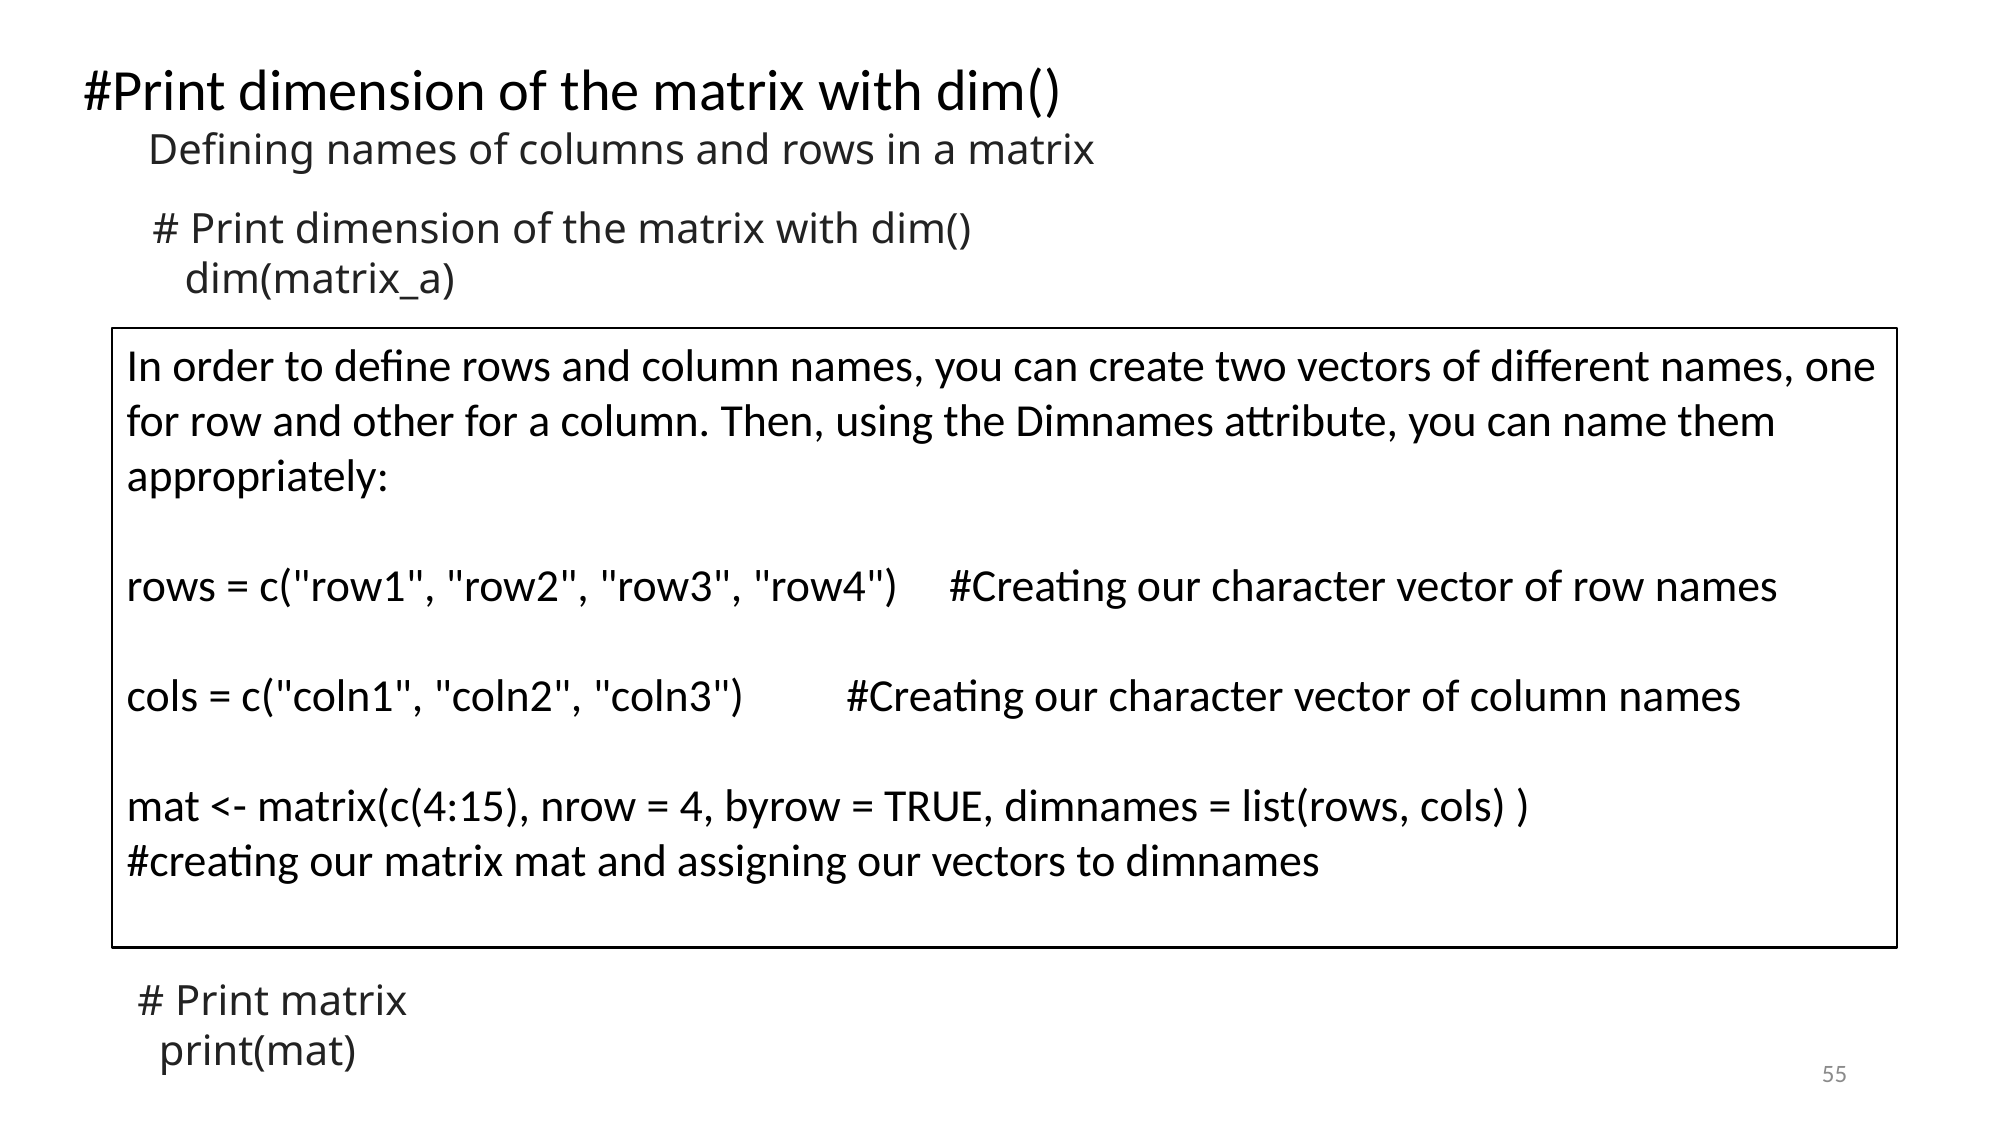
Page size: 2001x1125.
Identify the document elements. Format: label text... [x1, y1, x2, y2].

text_box # Print matrix print(mat) [111, 966, 1778, 1082]
slide_number 55 [1412, 1042, 1863, 1103]
text_box # Print dimension of the matrix with dim() dim(matrix_a) [137, 194, 1814, 310]
text_box In order to define rows and column names, you can create two vectors of different names, one for row and other for a column. Then, using the Dimnames attribute, you can name them appropriately: rows = c("row1", "row2", "row3", "row4") #Creating our character vector of row names cols = c("coln1", "coln2", "coln3") #Creating our character vector of column names mat <- matrix(c(4:15), nrow = 4, byrow = TRUE, dimnames = list(rows, cols) ) #creating our matrix mat and assigning our vectors to dimnames [111, 327, 1898, 948]
list #Print dimension of the matrix with dim() Defining names of columns and rows in a matrix [68, 52, 1932, 1043]
